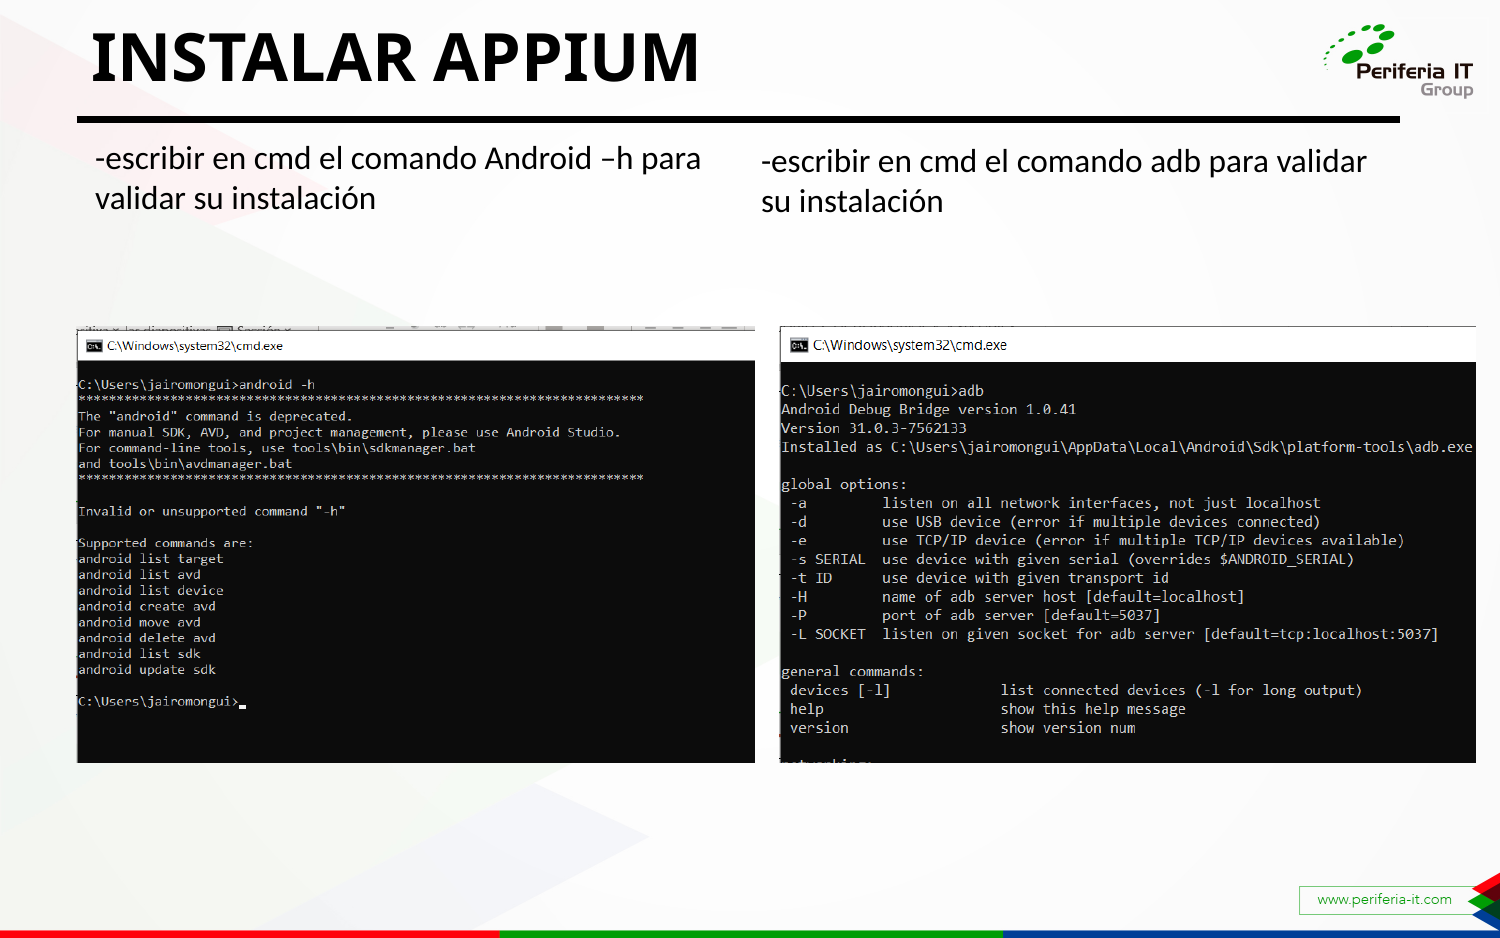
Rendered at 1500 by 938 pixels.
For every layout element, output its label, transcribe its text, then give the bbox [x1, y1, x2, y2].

picture [0, 0, 1500, 938]
text_box [1310, 17, 1489, 114]
text_box -escribir en cmd el comando adb para validar su instalación [742, 132, 1400, 301]
text_box INSTALAR APPIUM [76, 1, 1140, 110]
text_box -escribir en cmd el comando Android –h para validar su instalación [76, 129, 734, 298]
